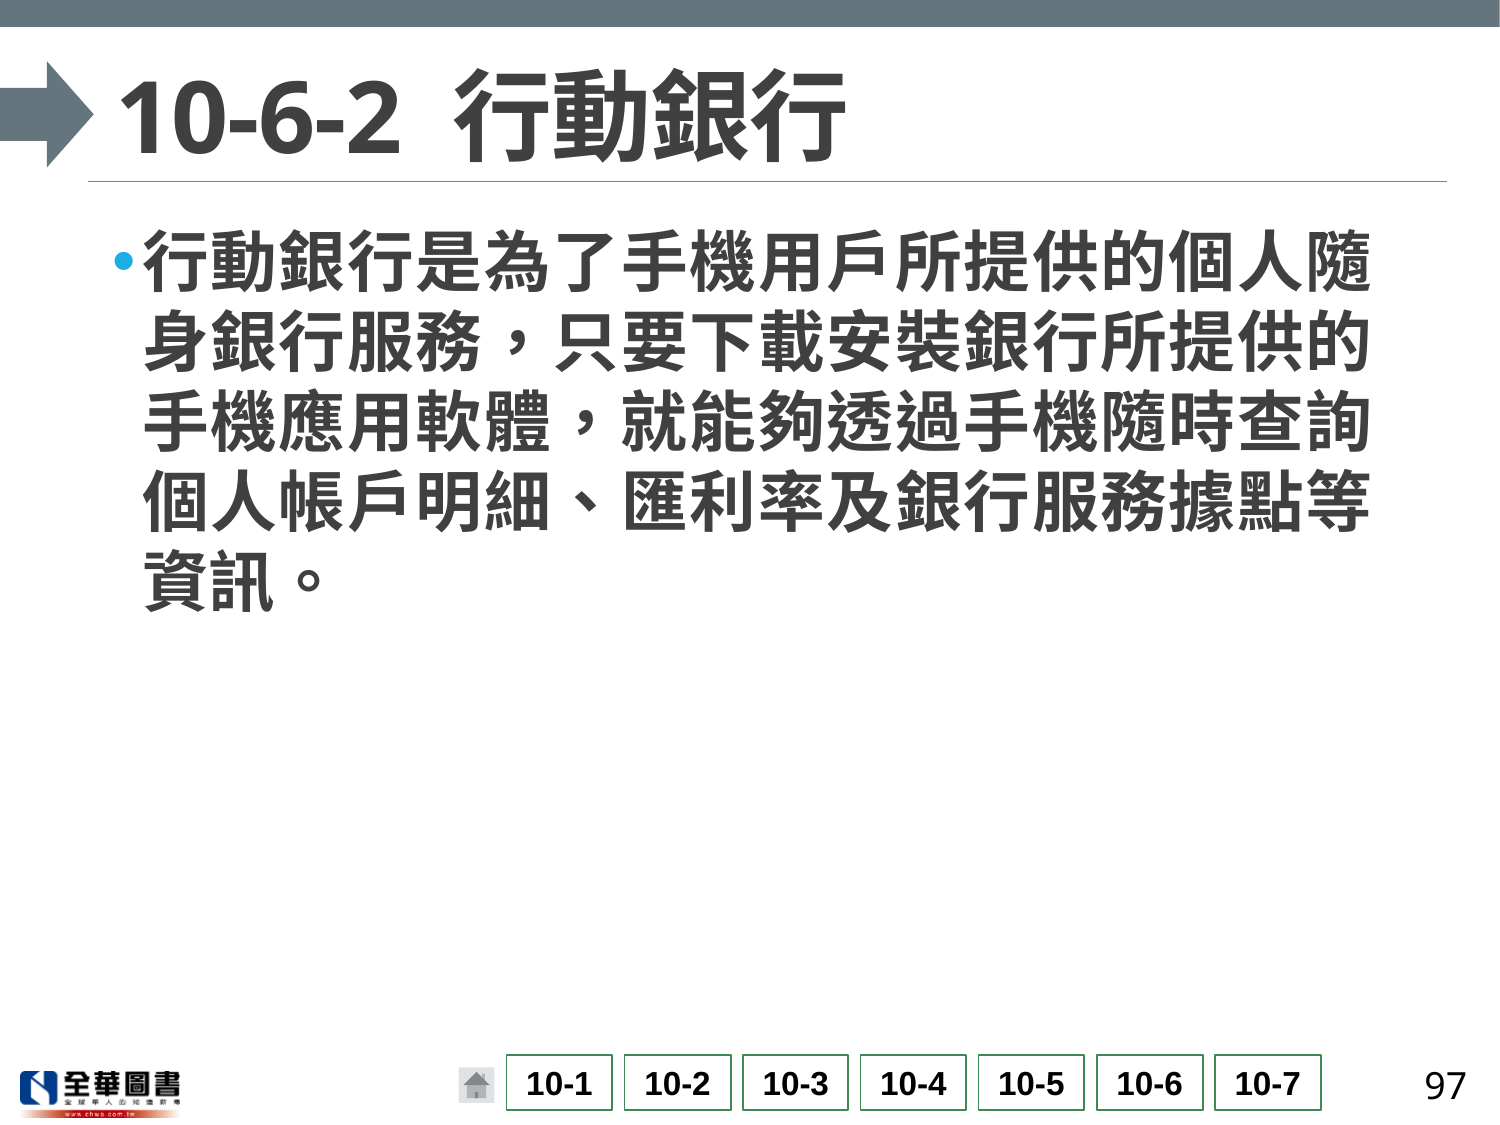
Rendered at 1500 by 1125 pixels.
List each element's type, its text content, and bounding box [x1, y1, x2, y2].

list 行動銀行是為了手機用戶所提供的個人隨身銀行服務，只要下載安裝銀行所提供的手機應用軟體，就能夠透過手機隨時查詢個人帳戶明細、匯利率及銀行服務據點等資訊。 [112, 212, 1373, 1024]
title 10-6-2 行動銀行 [100, 47, 1447, 182]
picture [20, 1071, 180, 1118]
slide_number 97 [1320, 1057, 1483, 1118]
